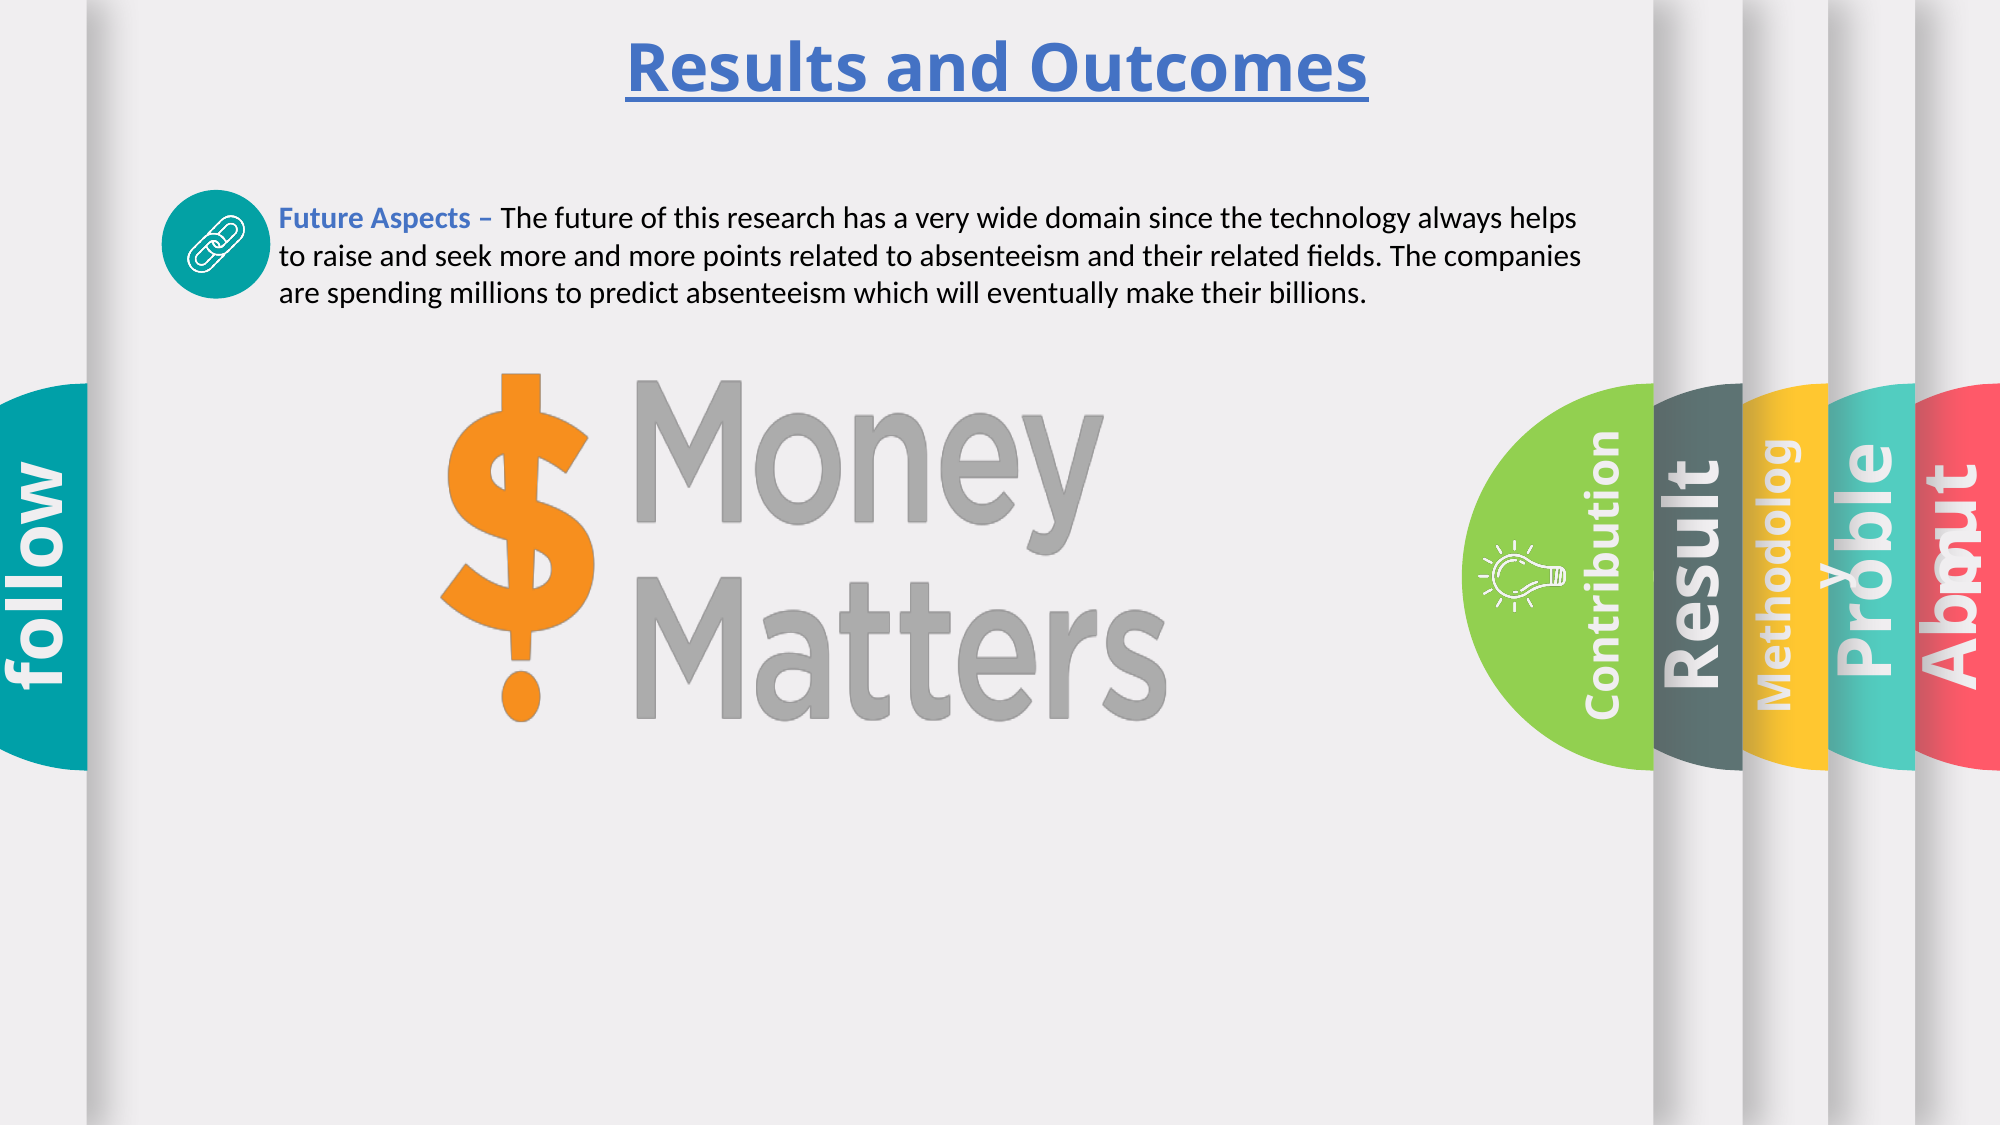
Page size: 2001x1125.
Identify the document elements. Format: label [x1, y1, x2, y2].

text_box [1654, 0, 1743, 1125]
text_box [0, 0, 88, 1125]
text_box [1916, 0, 2000, 1125]
text_box [88, 0, 1654, 1125]
text_box [161, 189, 271, 299]
text_box [1829, 0, 1916, 1125]
picture [436, 358, 1171, 740]
text_box [1743, 0, 1829, 1125]
